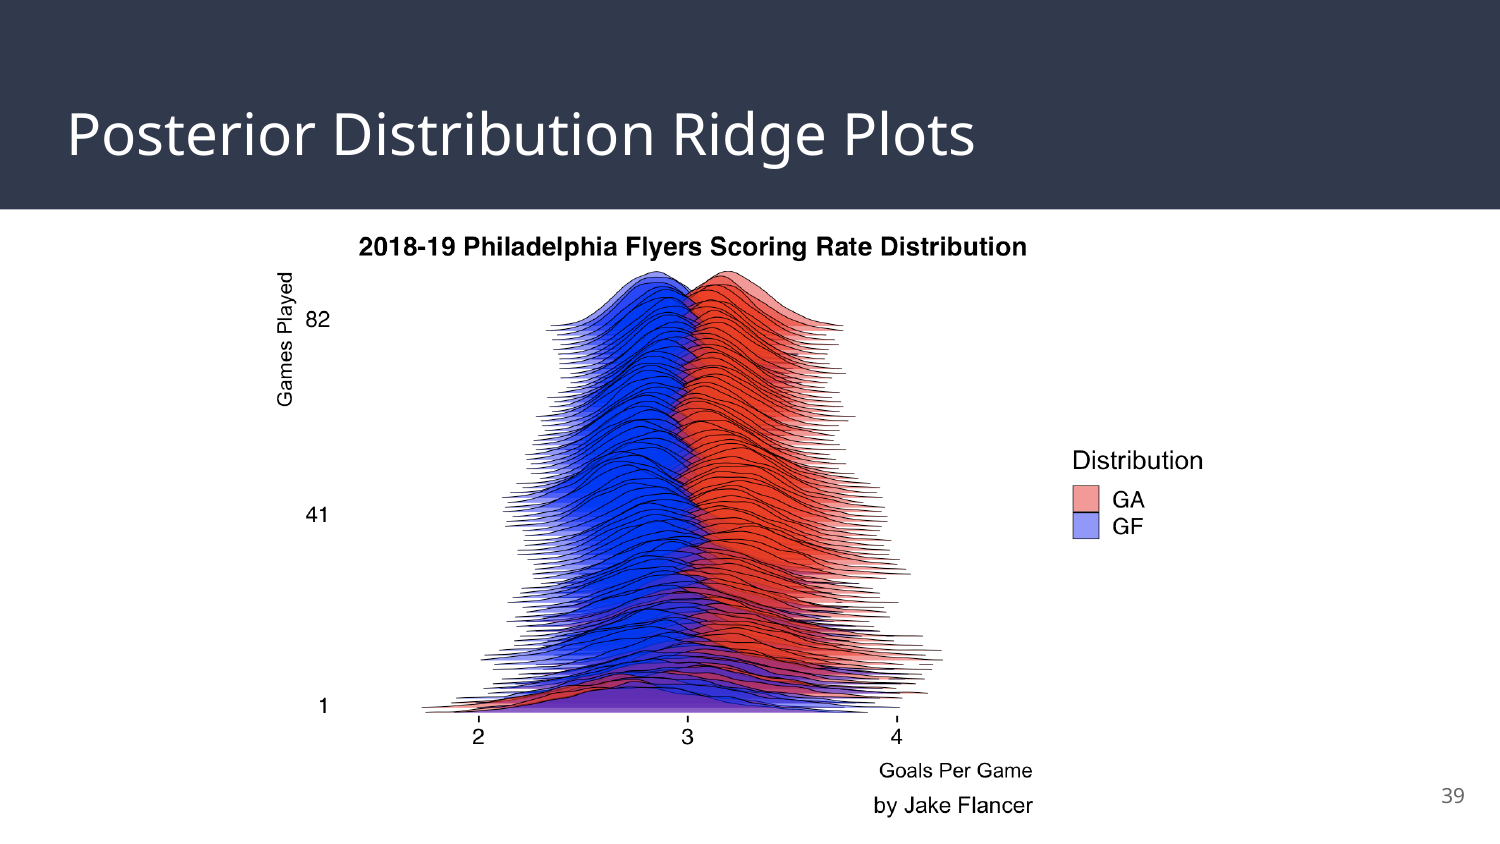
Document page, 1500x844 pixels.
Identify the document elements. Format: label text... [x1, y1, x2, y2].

slide_number ‹#› [1389, 764, 1480, 830]
picture [256, 220, 1244, 830]
title Posterior Distribution Ridge Plots [51, 82, 1449, 185]
